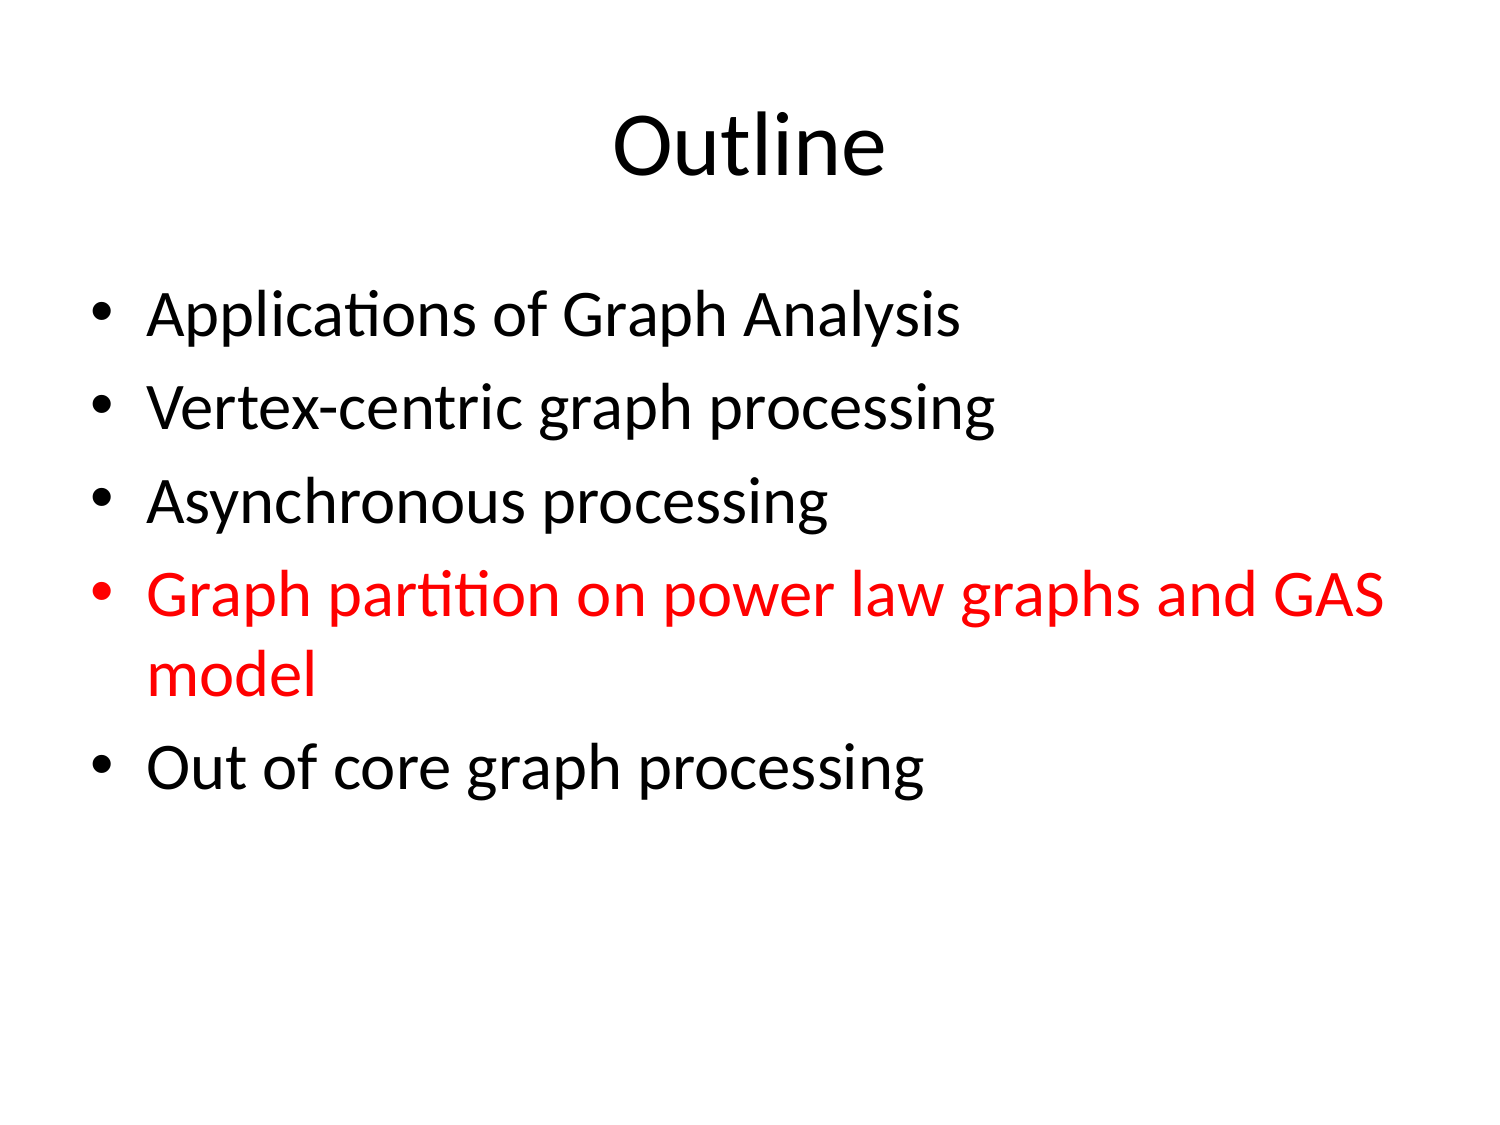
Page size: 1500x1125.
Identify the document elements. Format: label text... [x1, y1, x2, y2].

title Outline [75, 45, 1425, 233]
list Applications of Graph Analysis Vertex-centric graph processing Asynchronous processing Graph partition on power law graphs and GAS model Out of core graph processing [75, 262, 1425, 1005]
